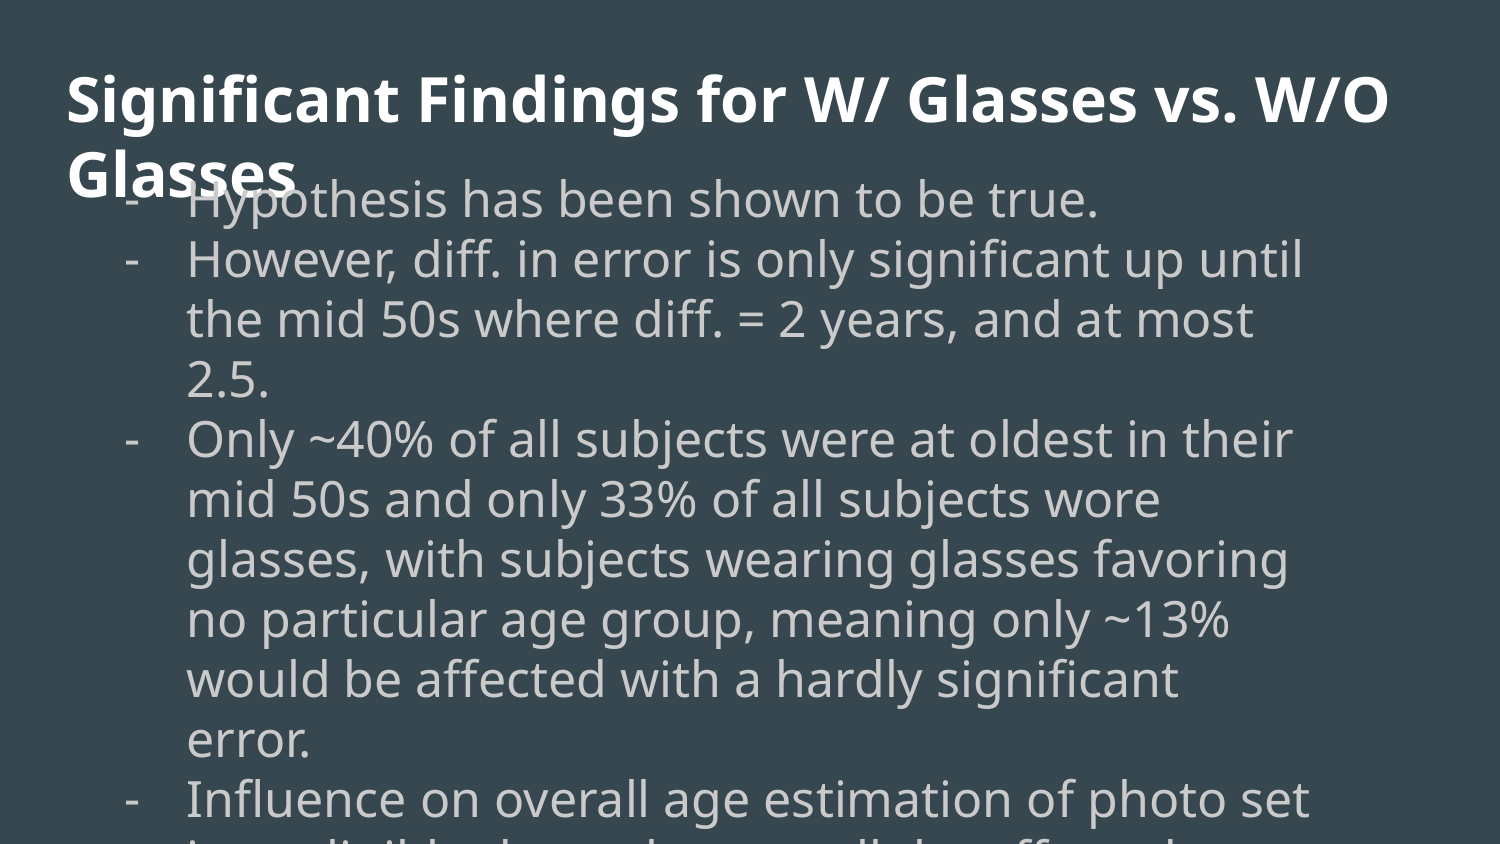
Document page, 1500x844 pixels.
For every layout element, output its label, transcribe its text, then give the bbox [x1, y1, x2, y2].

title Significant Findings for W/ Glasses vs. W/O Glasses [51, 44, 1449, 139]
text_box Hypothesis has been shown to be true. However, diff. in error is only significant up until the mid 50s where diff. = 2 years, and at most 2.5. Only ~40% of all subjects were at oldest in their mid 50s and only 33% of all subjects wore glasses, with subjects wearing glasses favoring no particular age group, meaning only ~13% would be affected with a hardly significant error. Influence on overall age estimation of photo set is negligible due to how small the affected group is combined with how small significant error is. [96, 152, 1331, 820]
